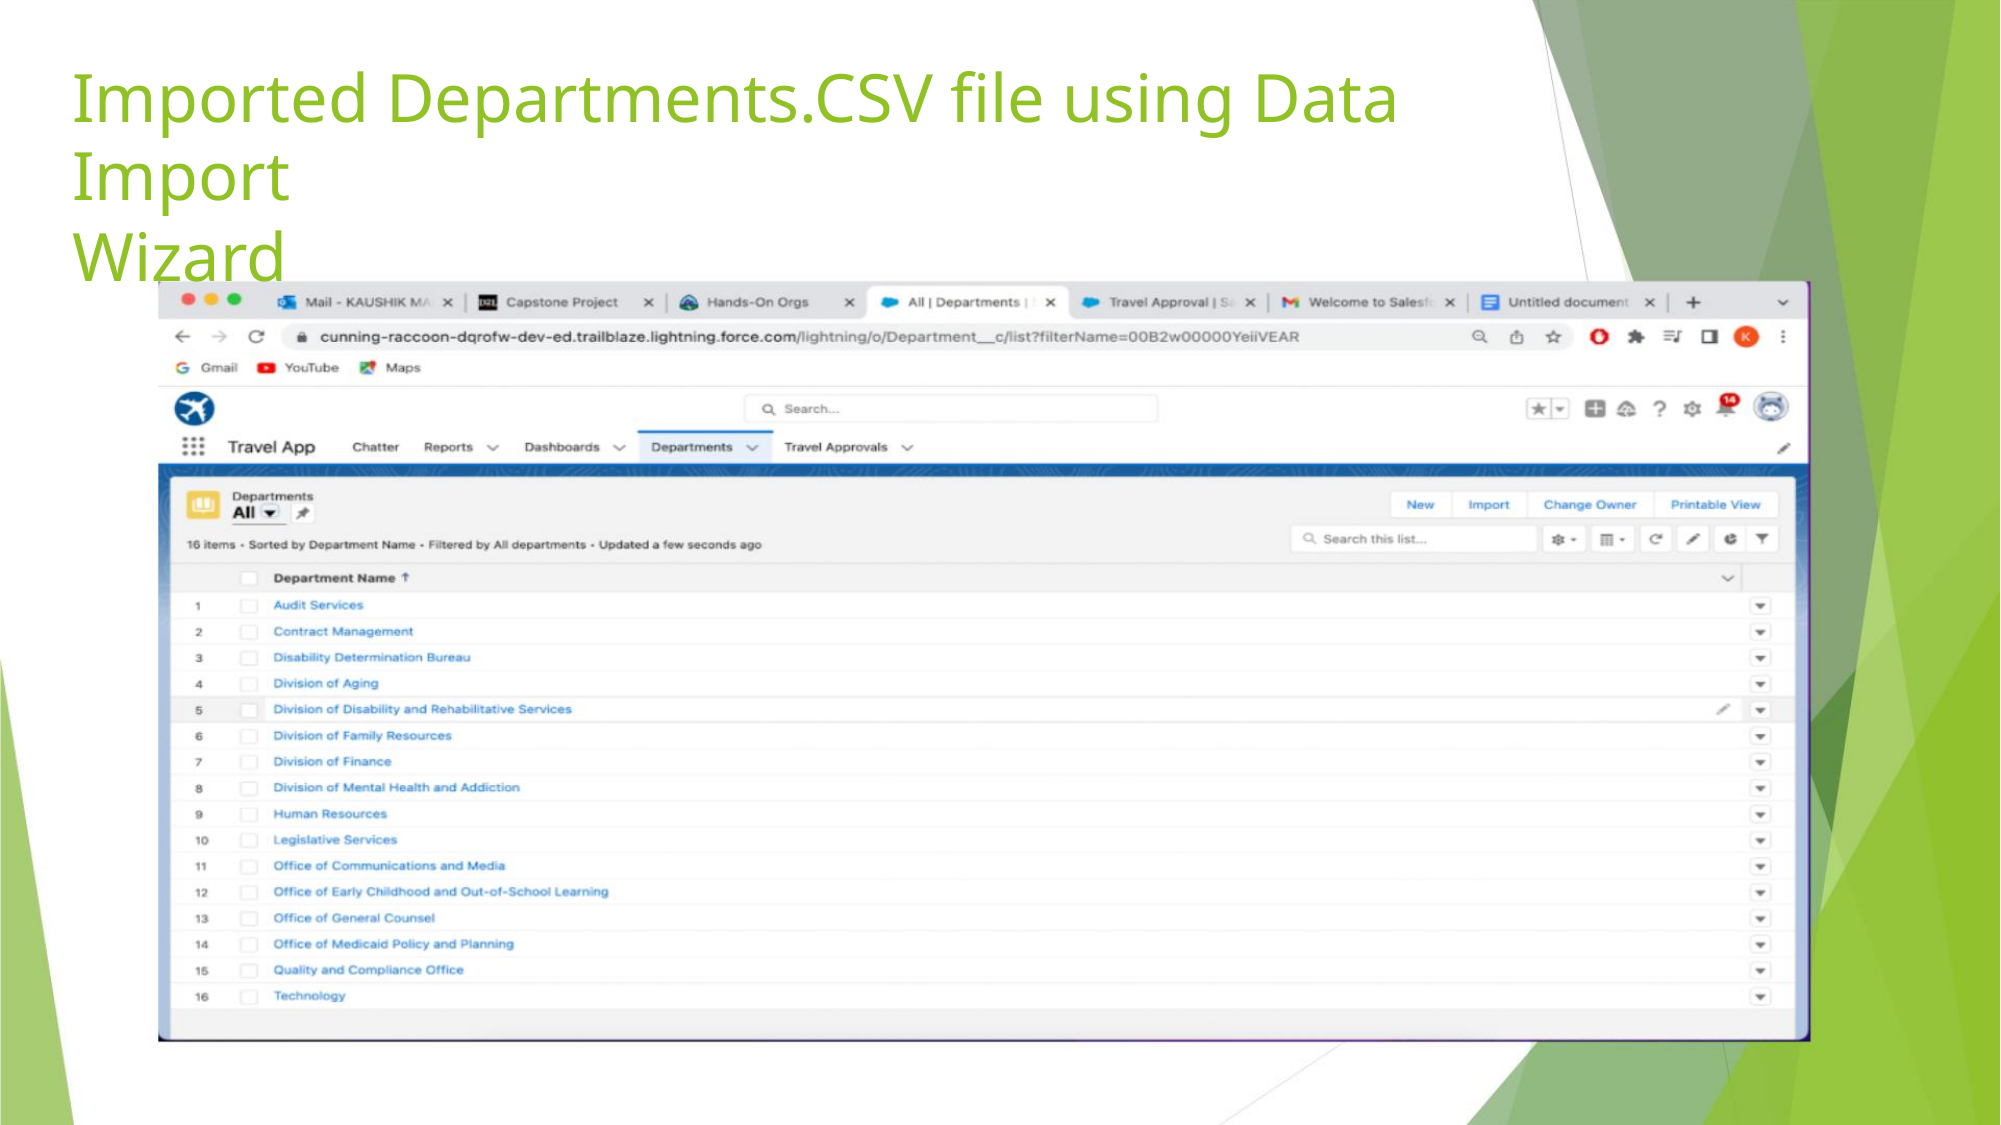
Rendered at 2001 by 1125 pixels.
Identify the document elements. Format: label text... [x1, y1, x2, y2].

text_box Imported Departments.CSV file using Data Import Wizard [72, 58, 1577, 295]
text_box [0, 0, 2000, 1125]
